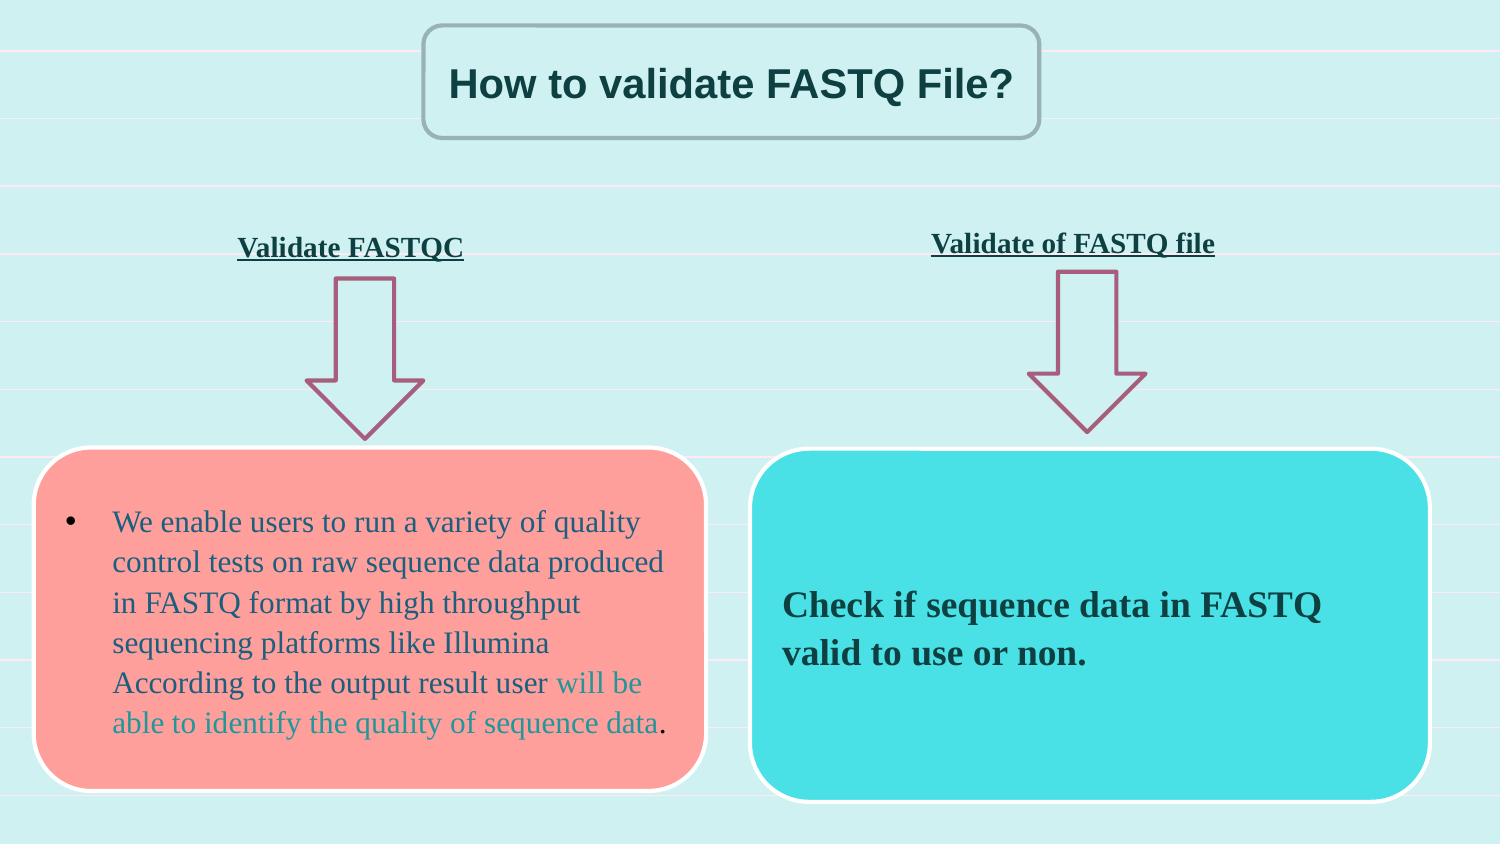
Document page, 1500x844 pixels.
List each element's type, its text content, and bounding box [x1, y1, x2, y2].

text_box Validate FASTQC [222, 218, 489, 271]
text_box [1028, 271, 1146, 433]
text_box We enable users to run a variety of quality control tests on raw sequence data produced in FASTQ format by high throughput sequencing platforms like Illumina According to the output result user will be able to identify the quality of sequence data. [33, 447, 707, 791]
text_box Check if sequence data in FASTQ valid to use or non. [749, 448, 1430, 802]
text_box How to validate FASTQ File? [421, 23, 1042, 141]
text_box Validate of FASTQ file [916, 214, 1267, 267]
text_box [306, 278, 424, 439]
